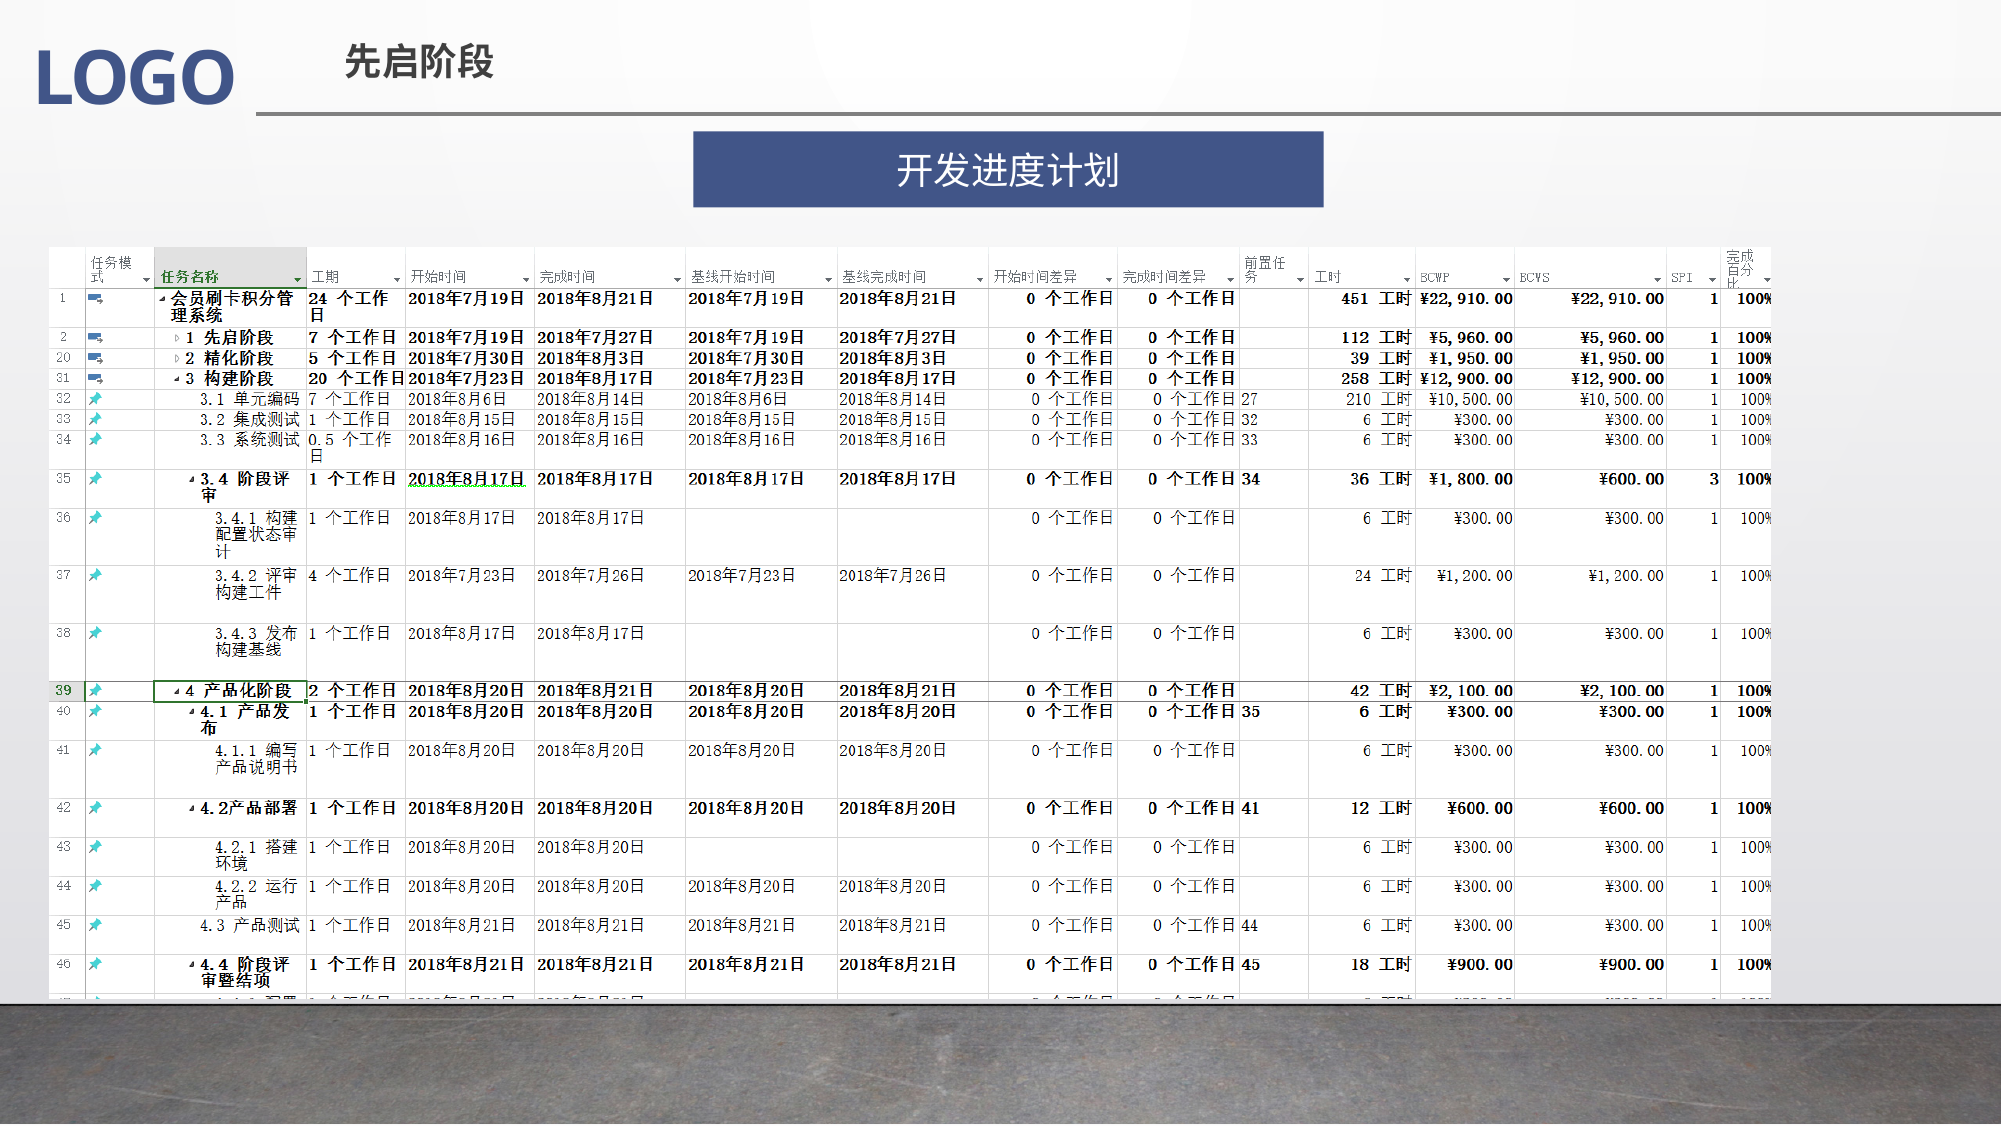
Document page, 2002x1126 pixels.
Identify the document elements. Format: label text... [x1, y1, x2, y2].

text_box 先启阶段 [329, 31, 510, 91]
picture [49, 247, 1771, 999]
picture [0, 1004, 2001, 1124]
text_box 开发进度计划 [692, 130, 1325, 209]
